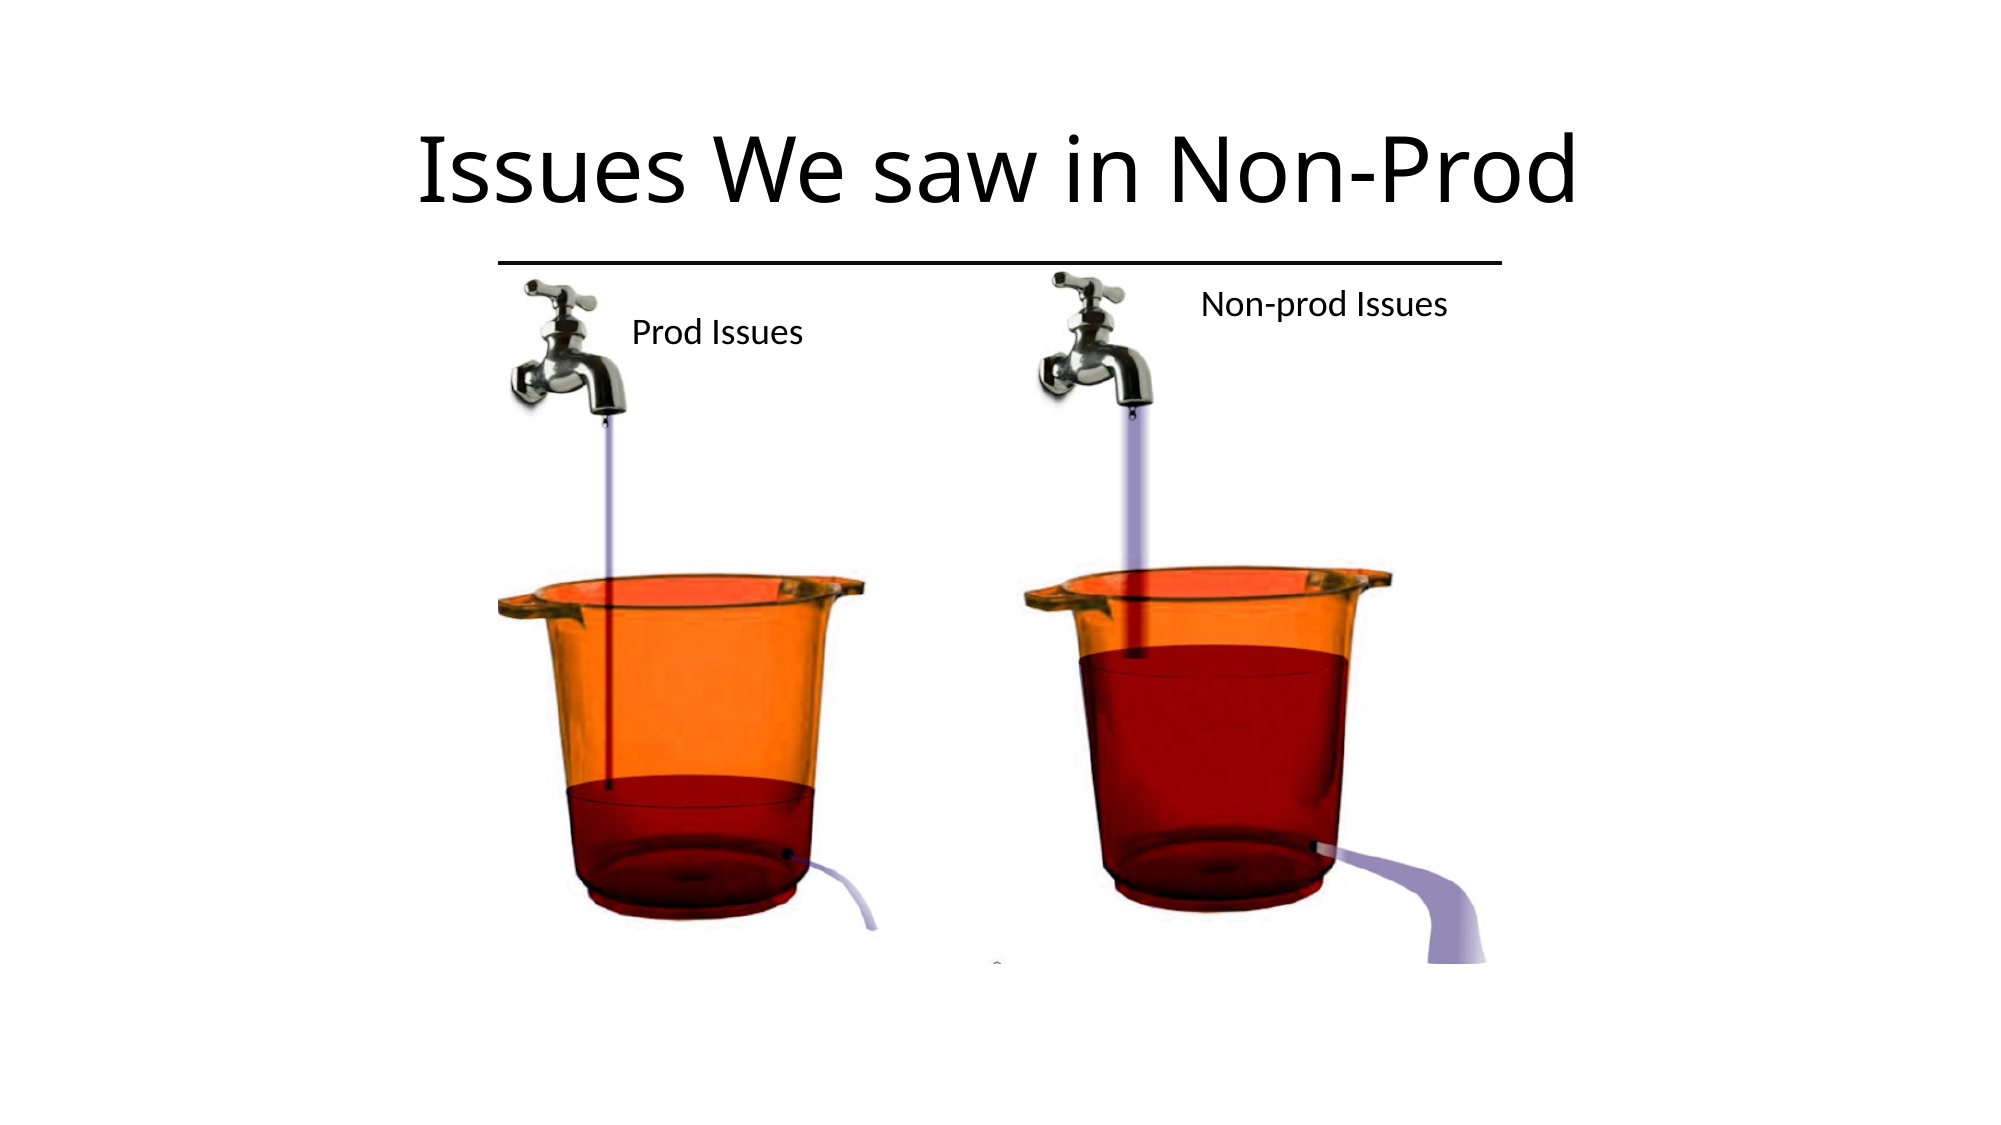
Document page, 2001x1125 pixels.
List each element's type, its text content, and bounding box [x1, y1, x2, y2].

picture [498, 261, 1502, 964]
title Issues We saw in Non-Prod [249, 40, 1750, 231]
